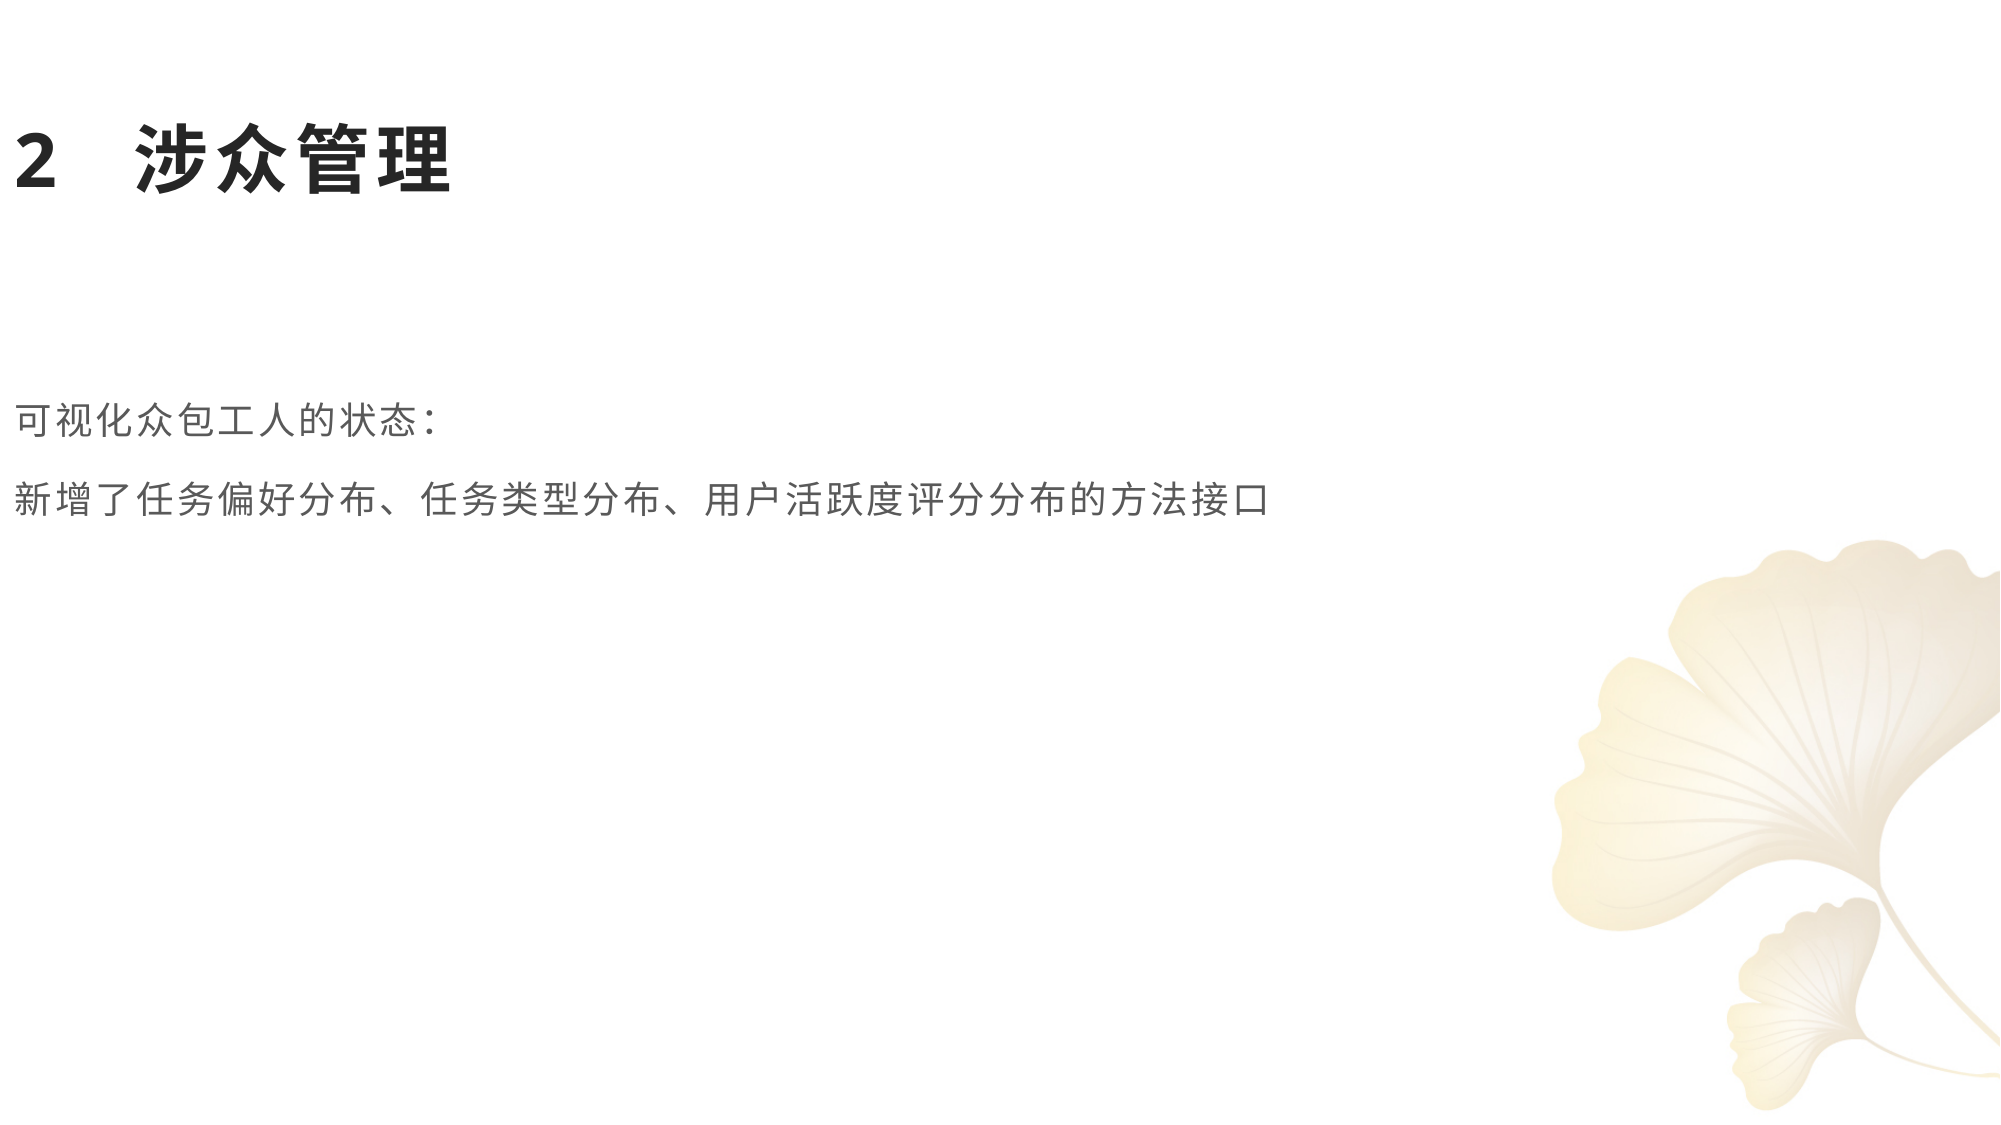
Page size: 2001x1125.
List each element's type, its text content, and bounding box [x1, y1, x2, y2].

title 2 涉众管理 [0, 99, 1800, 216]
list 可视化众包工人的状态： 新增了任务偏好分布、任务类型分布、用户活跃度评分分布的方法接口 [0, 375, 1708, 1090]
picture [0, 0, 2000, 1125]
